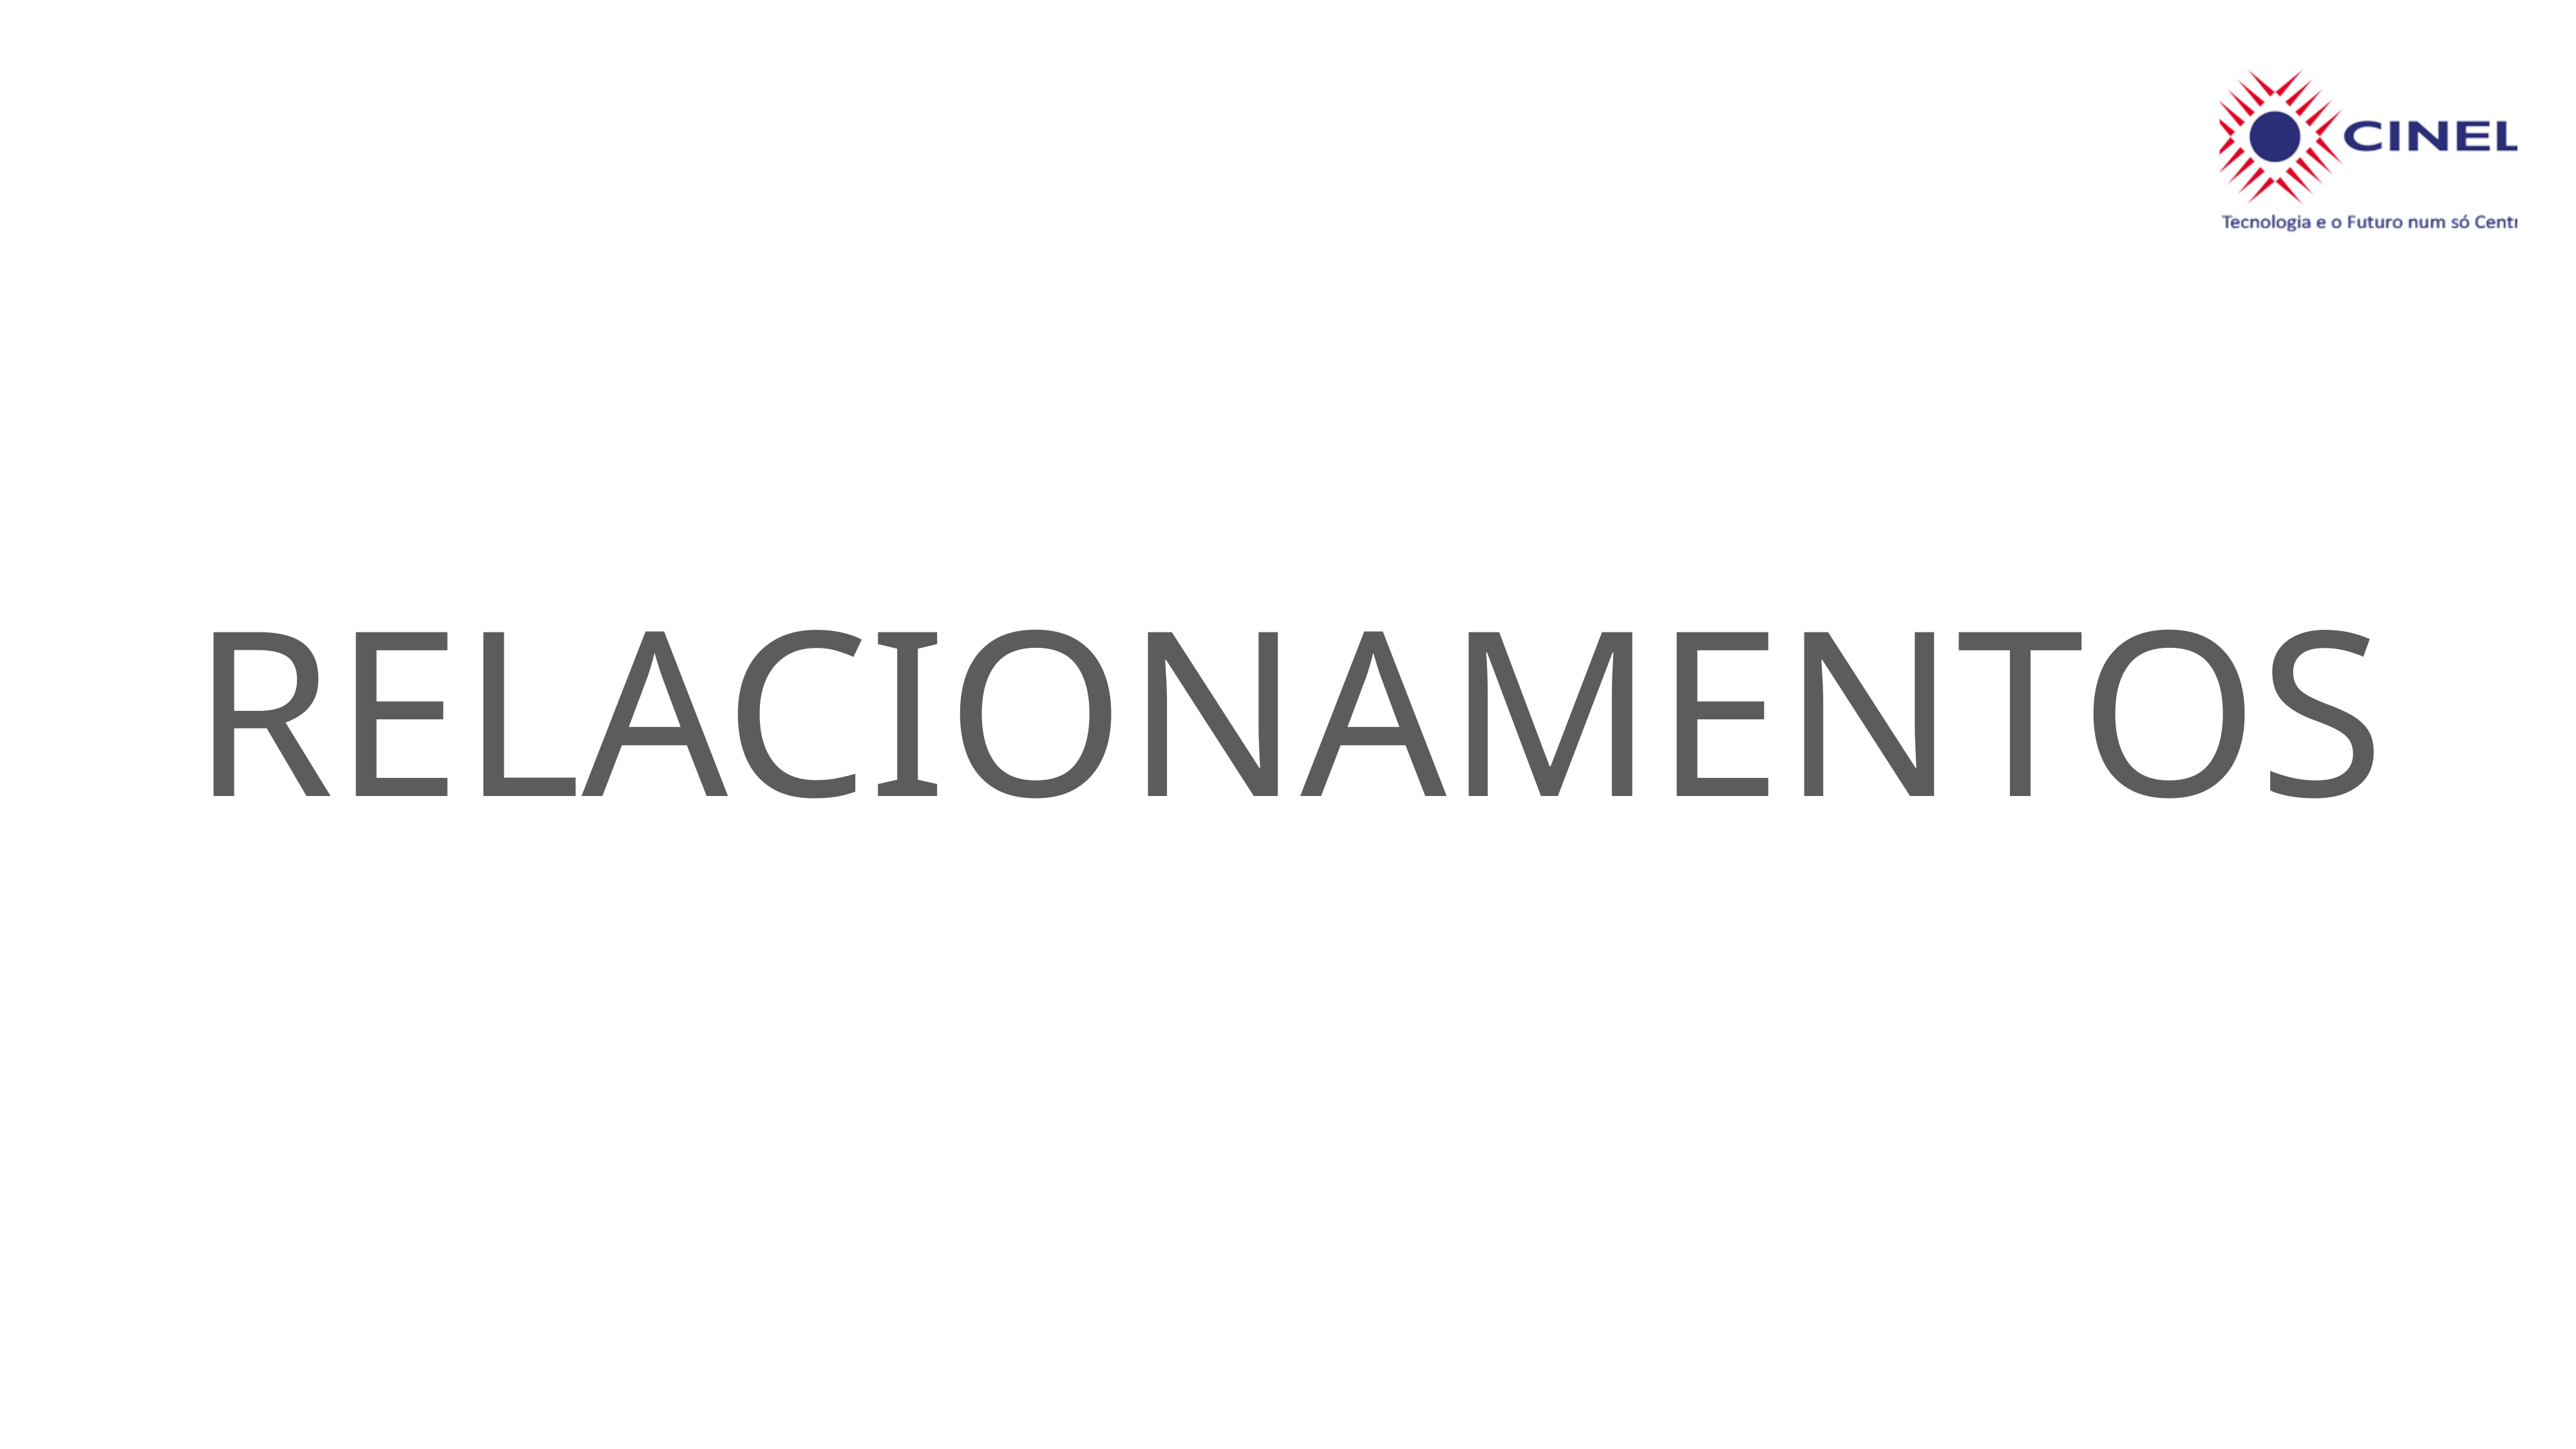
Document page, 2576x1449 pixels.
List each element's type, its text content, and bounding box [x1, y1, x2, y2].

title RELACIONAMENTOS [107, 98, 2469, 847]
picture [2219, 66, 2518, 239]
